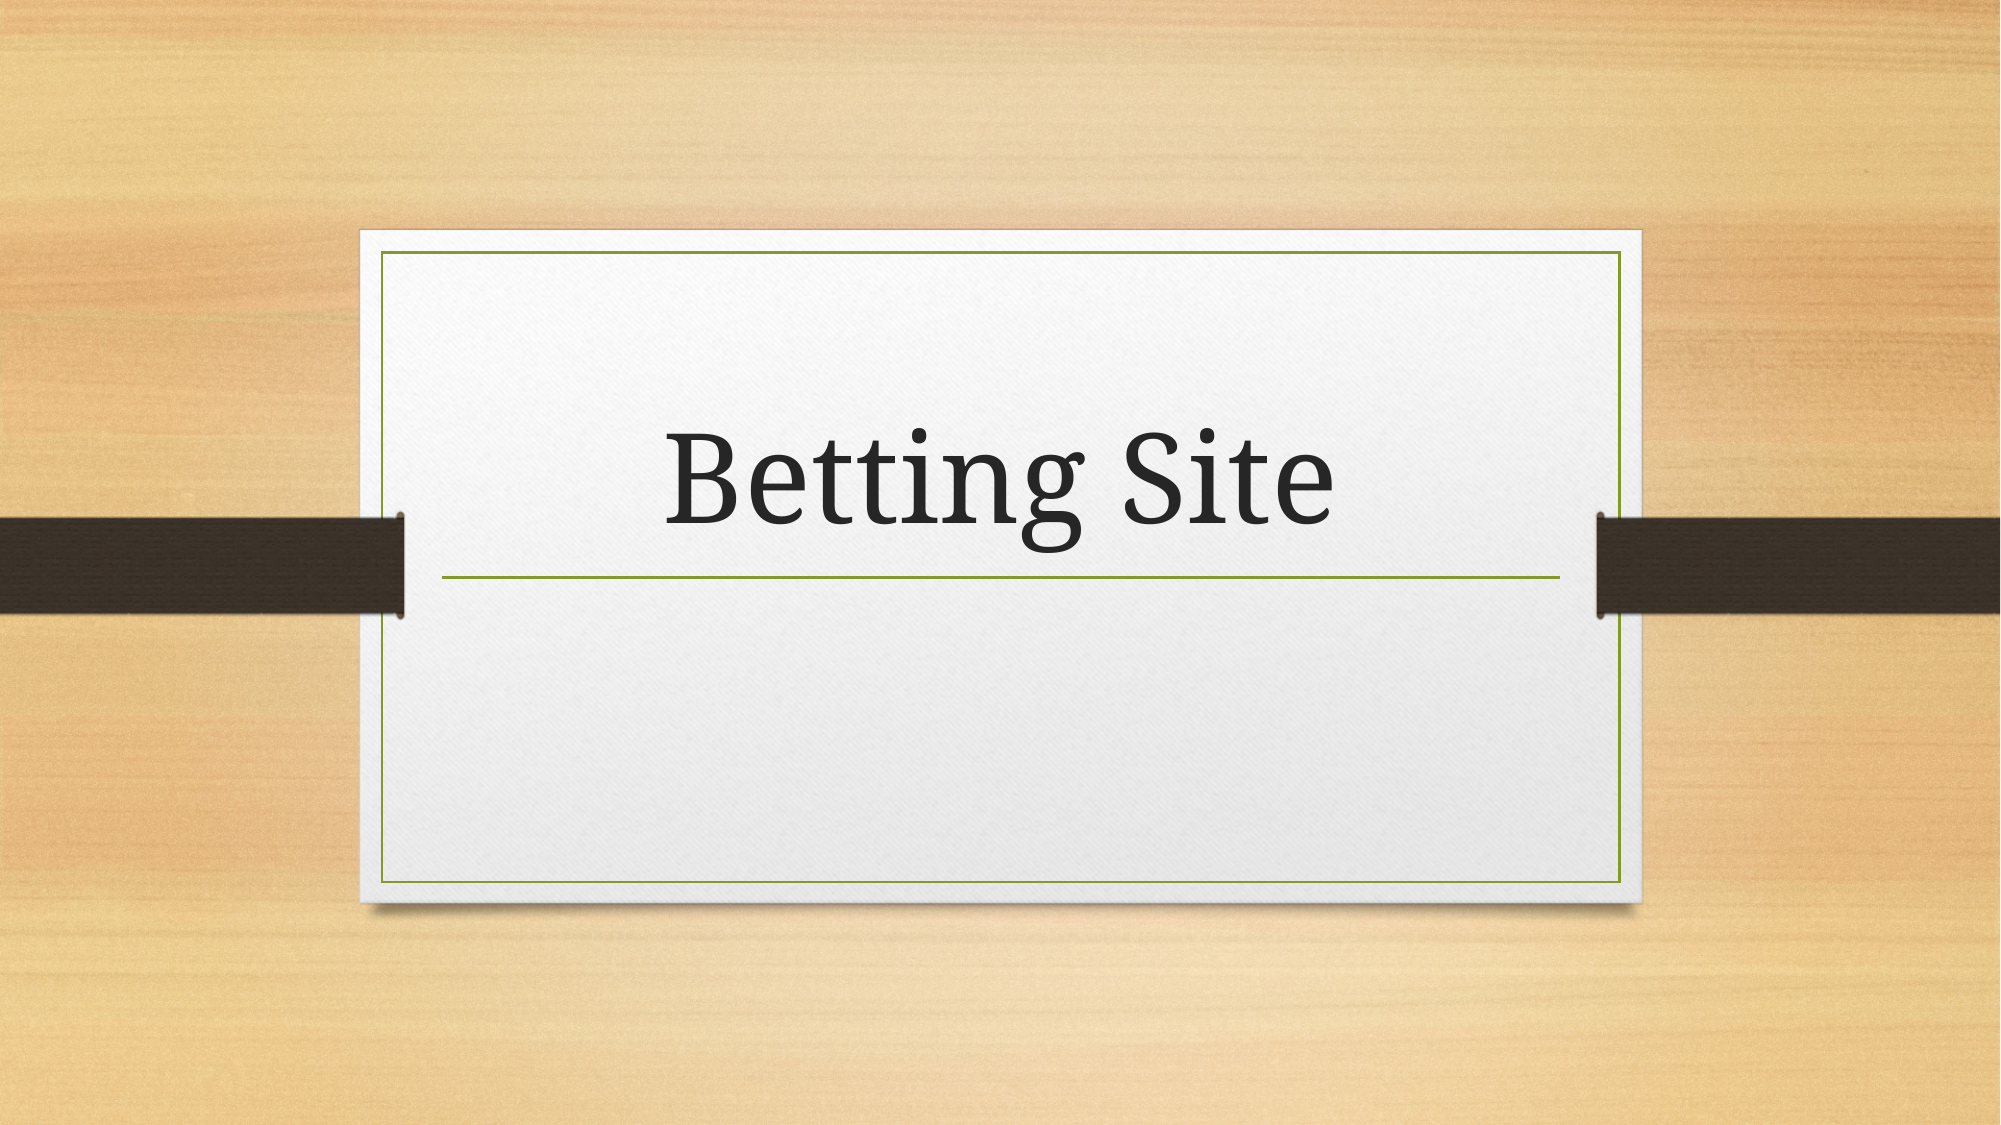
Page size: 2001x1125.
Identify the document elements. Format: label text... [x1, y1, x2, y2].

picture [0, 0, 2001, 1125]
title Betting Site [441, 306, 1560, 556]
